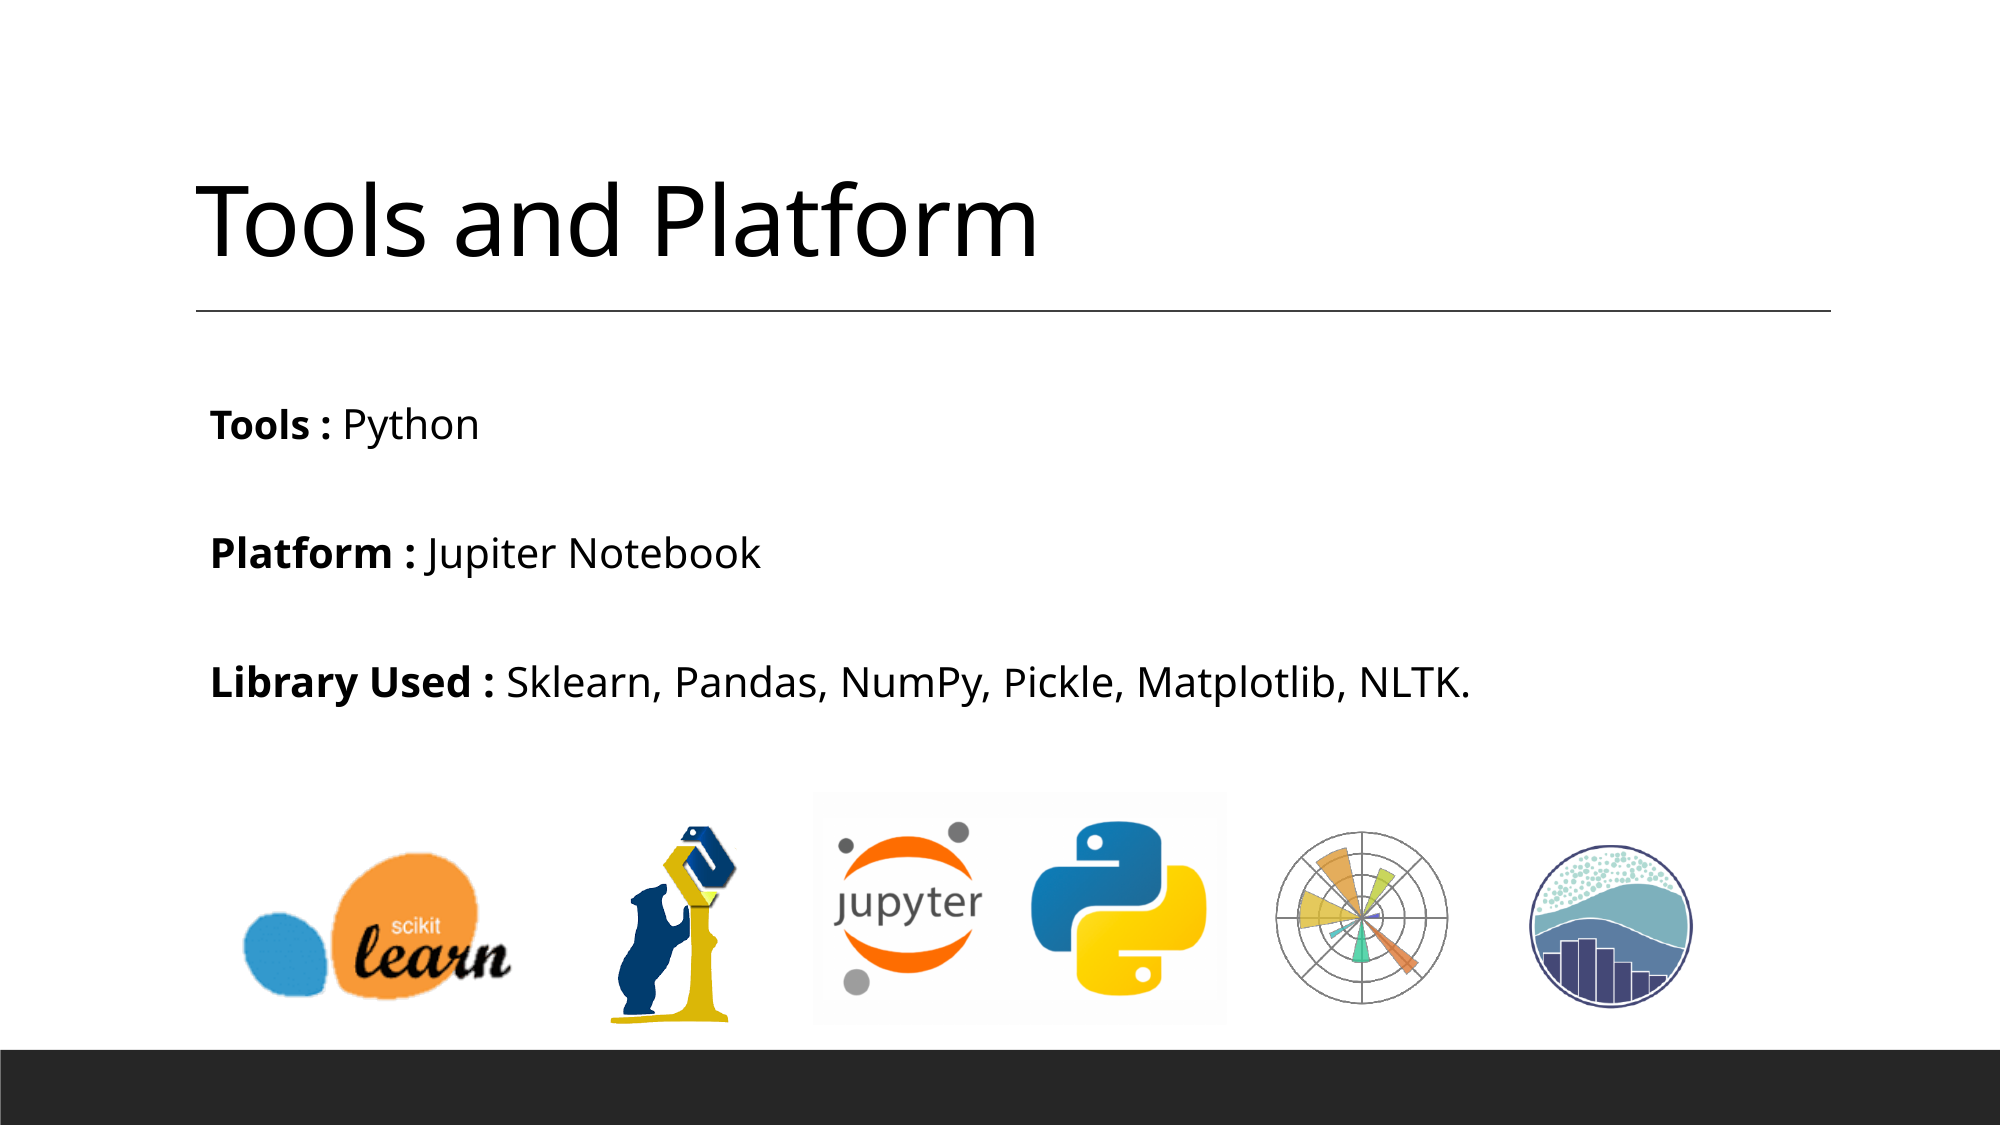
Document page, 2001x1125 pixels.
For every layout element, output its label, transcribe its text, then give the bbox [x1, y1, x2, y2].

picture [1274, 830, 1449, 1005]
list Tools : Python Platform : Jupiter Notebook Library Used : Sklearn, Pandas, NumPy, Pickle, Matplotlib, NLTK. [194, 339, 1845, 957]
picture [812, 791, 1227, 1026]
picture [1524, 830, 1699, 1021]
picture [154, 799, 751, 1079]
title Tools and Platform [180, 47, 1830, 285]
